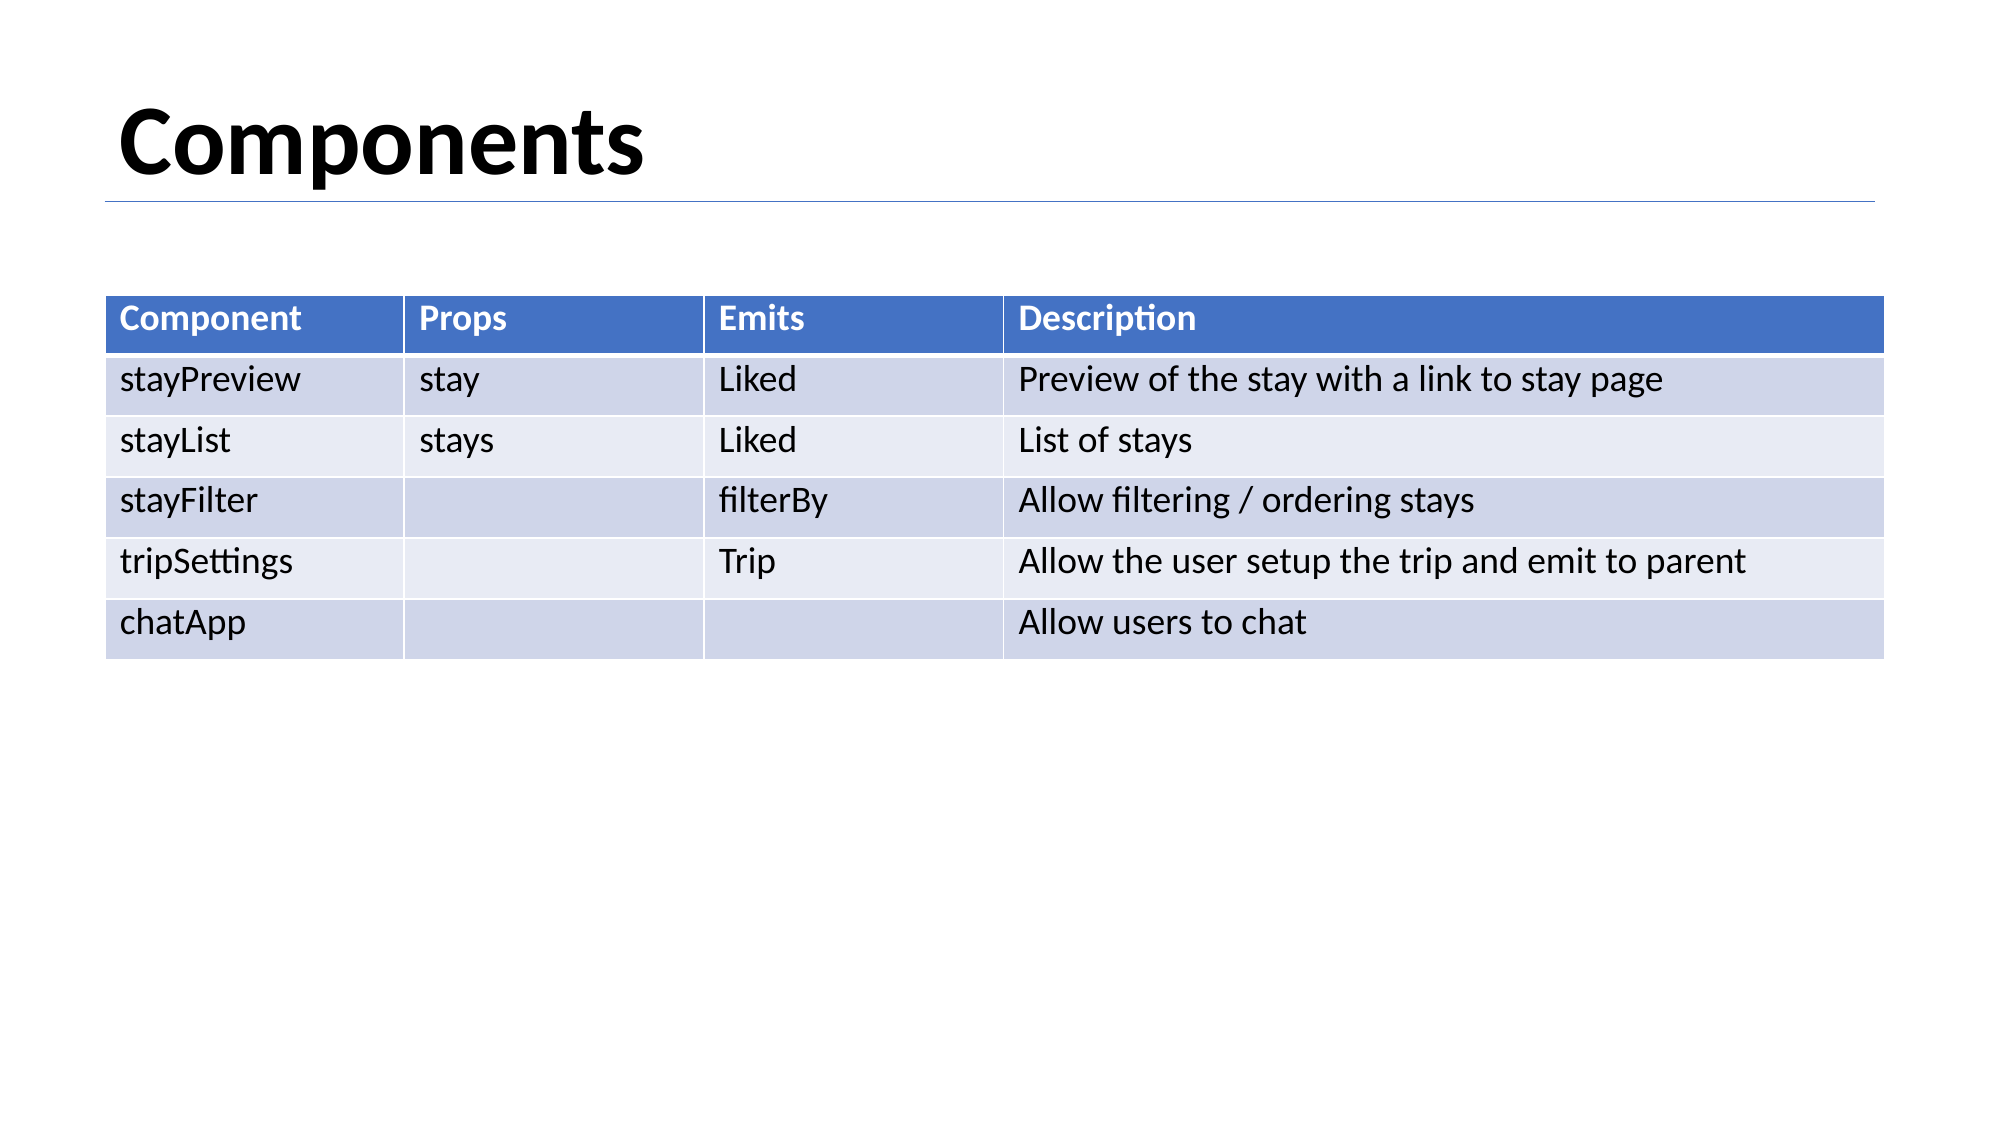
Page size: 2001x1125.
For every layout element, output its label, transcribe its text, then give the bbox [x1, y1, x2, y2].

table_cell chatApp [106, 600, 403, 659]
table_cell stayFilter [106, 478, 403, 537]
table_cell [405, 478, 703, 537]
table_cell tripSettings [106, 539, 403, 598]
table_header Component [106, 296, 403, 353]
table_cell stay [405, 358, 703, 415]
table_header Props [405, 296, 703, 353]
table_cell Liked [705, 417, 1003, 476]
text_box Components [104, 67, 1875, 201]
table_cell stayList [106, 417, 403, 476]
table_cell stayPreview [106, 358, 403, 415]
table_cell Trip [705, 539, 1003, 598]
table_cell stays [405, 417, 703, 476]
table_cell [705, 600, 1003, 659]
table_cell Preview of the stay with a link to stay page [1004, 358, 1884, 415]
table_cell Liked [705, 358, 1003, 415]
table_cell Allow filtering / ordering stays [1004, 478, 1884, 537]
table_header Description [1004, 296, 1884, 353]
table_cell filterBy [705, 478, 1003, 537]
table_cell [405, 600, 703, 659]
table_cell List of stays [1004, 417, 1884, 476]
table_cell Allow the user setup the trip and emit to parent [1004, 539, 1884, 598]
table_cell Allow users to chat [1004, 600, 1884, 659]
table_cell [405, 539, 703, 598]
table_header Emits [705, 296, 1003, 353]
